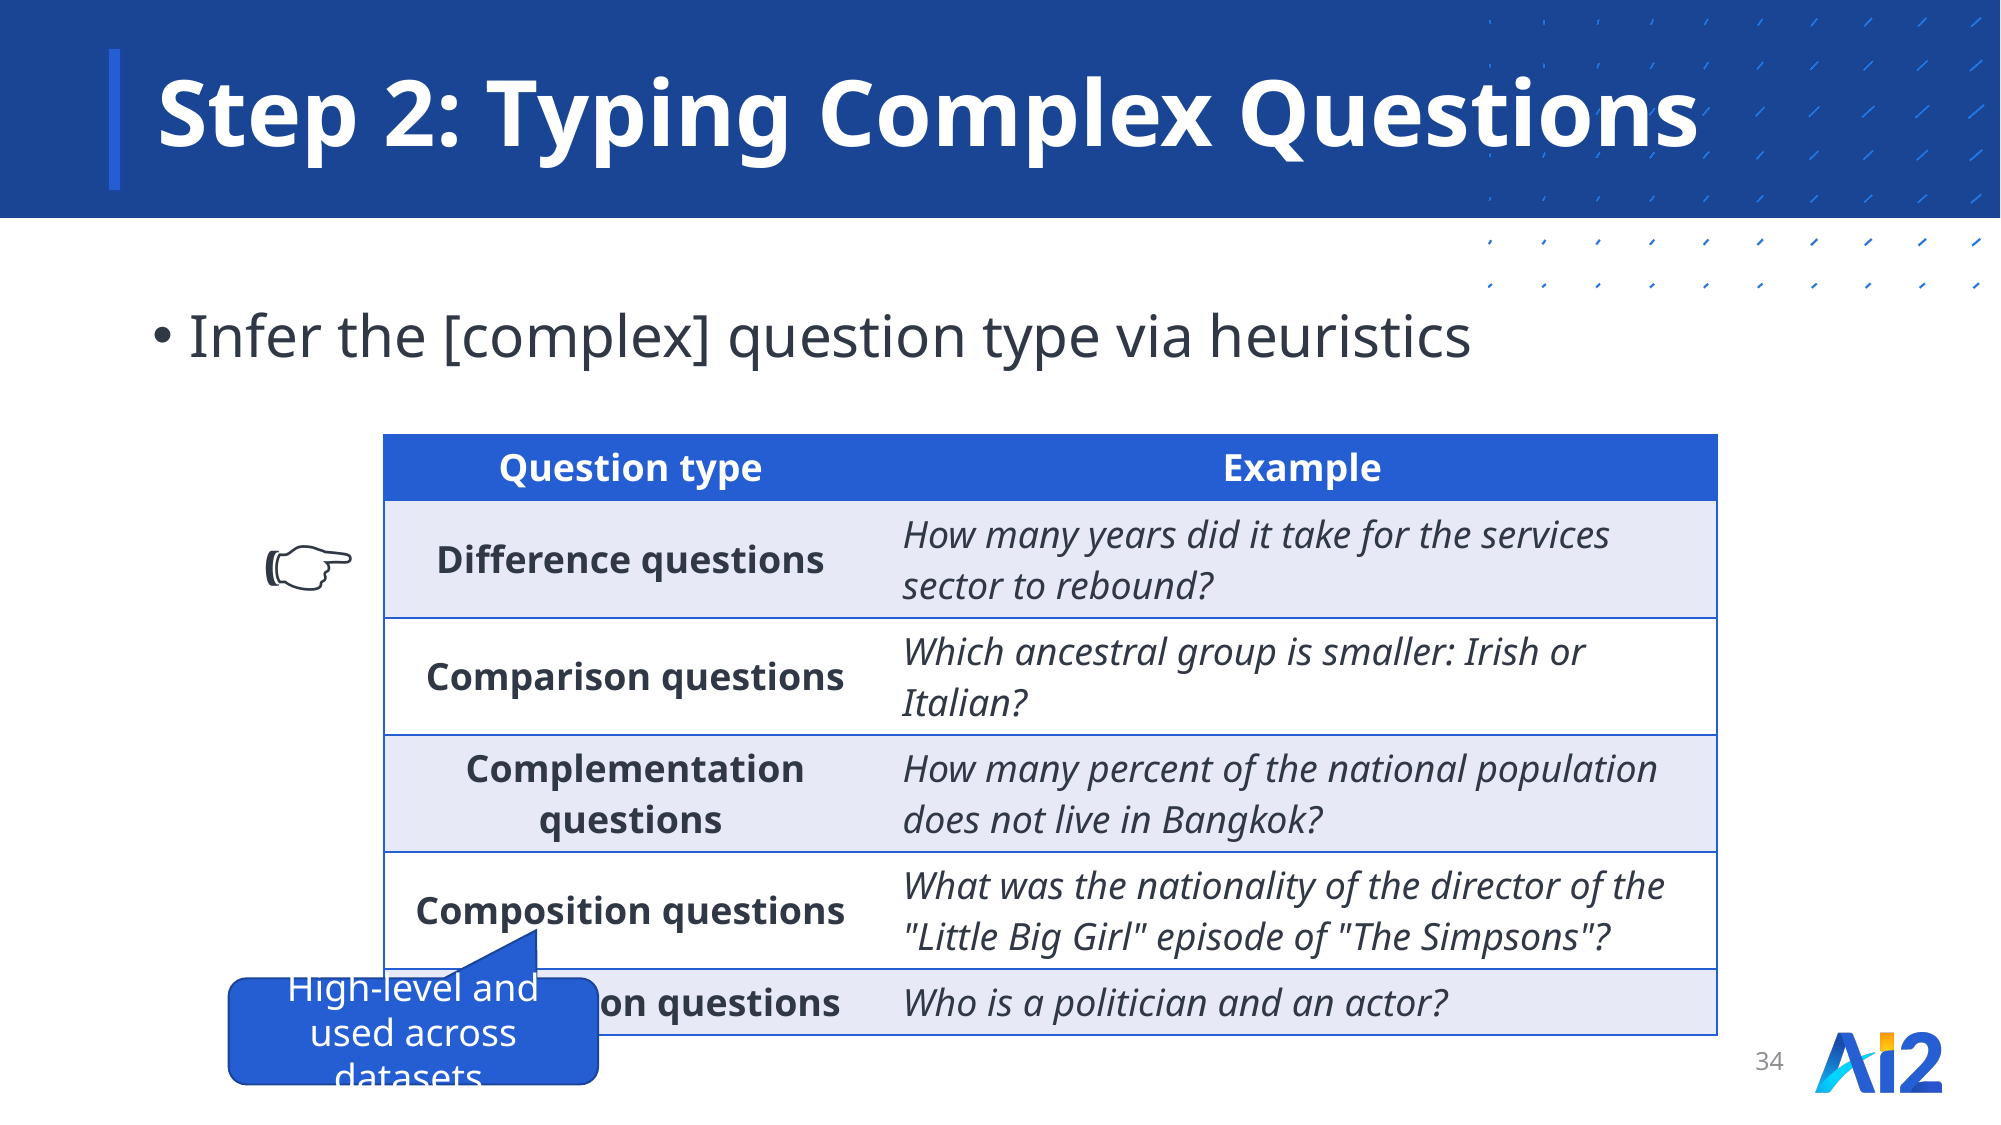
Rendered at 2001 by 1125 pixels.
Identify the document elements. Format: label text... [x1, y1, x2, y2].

table_cell Conjunction questions [538, 970, 888, 1034]
table_cell Which ancestral group is smaller: Irish or Italian? [888, 619, 1716, 734]
text_box High-level and used across datasets [227, 928, 600, 1086]
table_cell Difference questions [385, 501, 888, 617]
table_cell How many percent of the national population does not live in Bangkok? [888, 736, 1716, 851]
table_cell What was the nationality of the director of the "Little Big Girl" episode of "The Simpsons"? [888, 853, 1716, 968]
table_cell Complementation questions [385, 736, 888, 851]
table_cell Conjunction questions [385, 970, 456, 977]
table_header Question type [385, 435, 888, 500]
table_cell Who is a politician and an actor? [888, 970, 1716, 1034]
table_header Example [888, 435, 1716, 500]
text_box 👉 [248, 507, 370, 613]
table_cell How many years did it take for the services sector to rebound? [888, 501, 1716, 617]
table_cell Comparison questions [385, 619, 888, 734]
title Step 2: Typing Complex Questions [137, 47, 1863, 206]
table_cell Composition questions [385, 853, 888, 968]
picture [1487, 0, 2000, 289]
slide_number 34 [1716, 1032, 1804, 1093]
list Infer the [complex] question type via heuristics [137, 299, 1863, 1014]
picture [1815, 1032, 1942, 1093]
